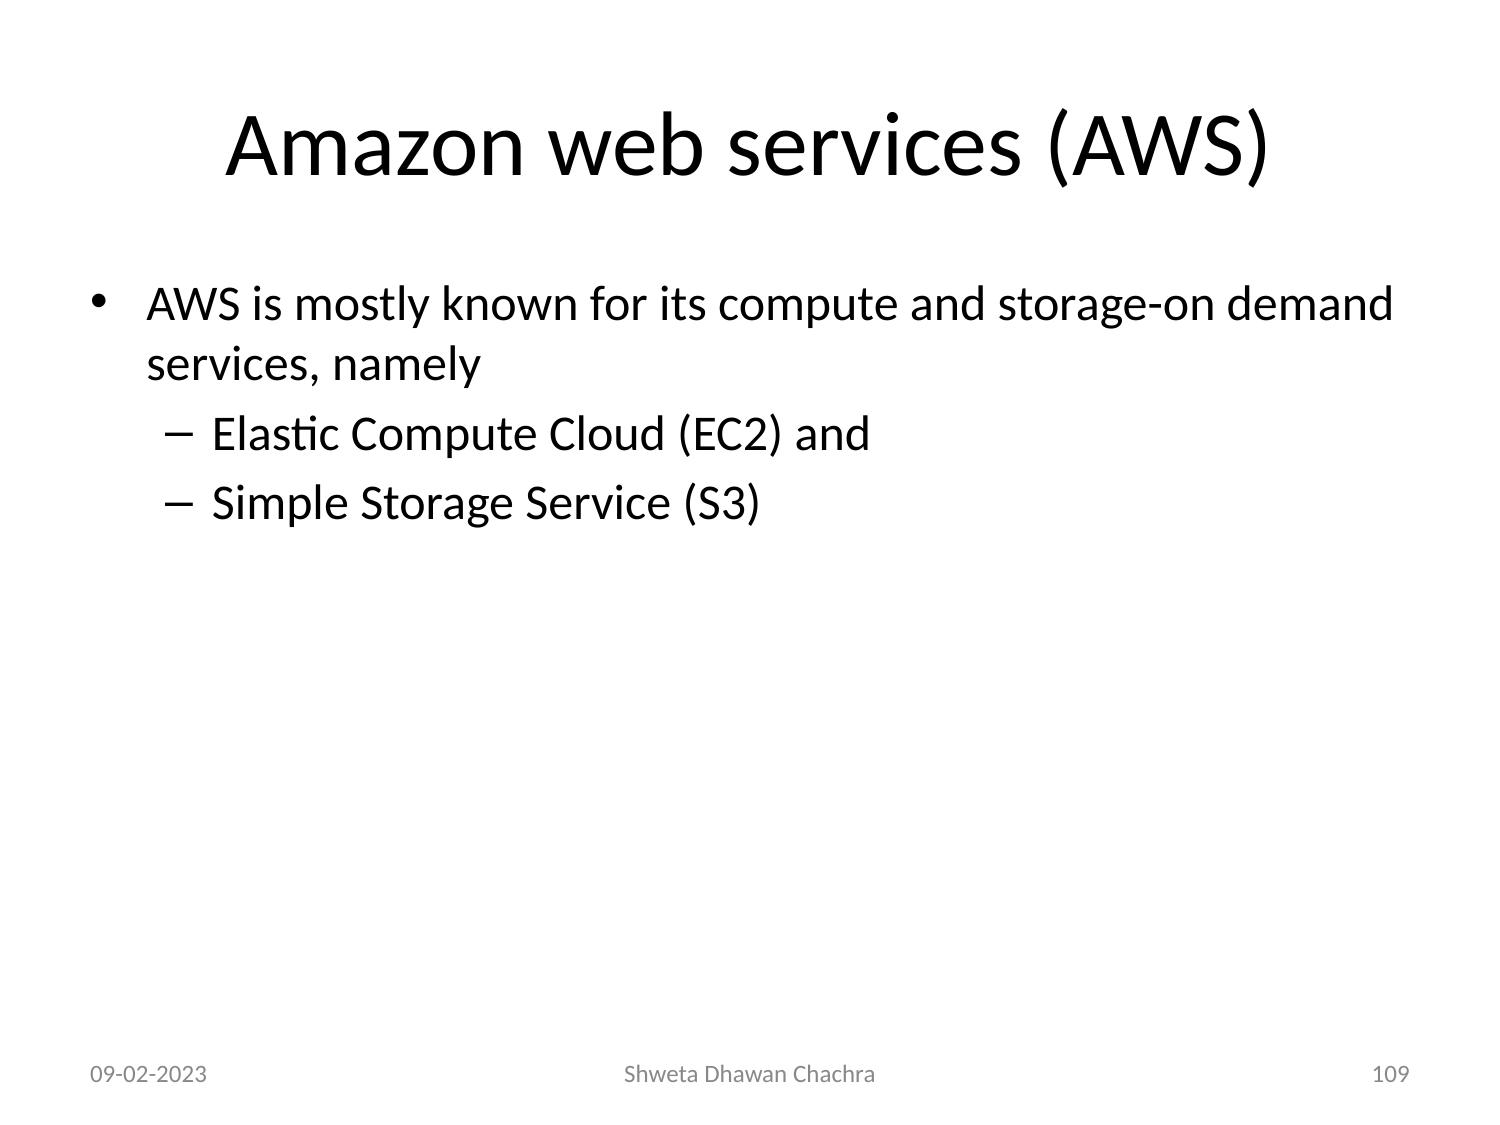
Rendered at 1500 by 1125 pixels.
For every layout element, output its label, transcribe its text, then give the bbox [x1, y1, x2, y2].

footer Shweta Dhawan Chachra [512, 1042, 988, 1103]
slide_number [75, 1042, 425, 1103]
list AWS is mostly known for its compute and storage-on demand services, namely Elastic Compute Cloud (EC2) and Simple Storage Service (S3) [75, 262, 1425, 1005]
title Amazon web services (AWS) [75, 45, 1425, 233]
slide_number ‹#› [1074, 1042, 1425, 1103]
